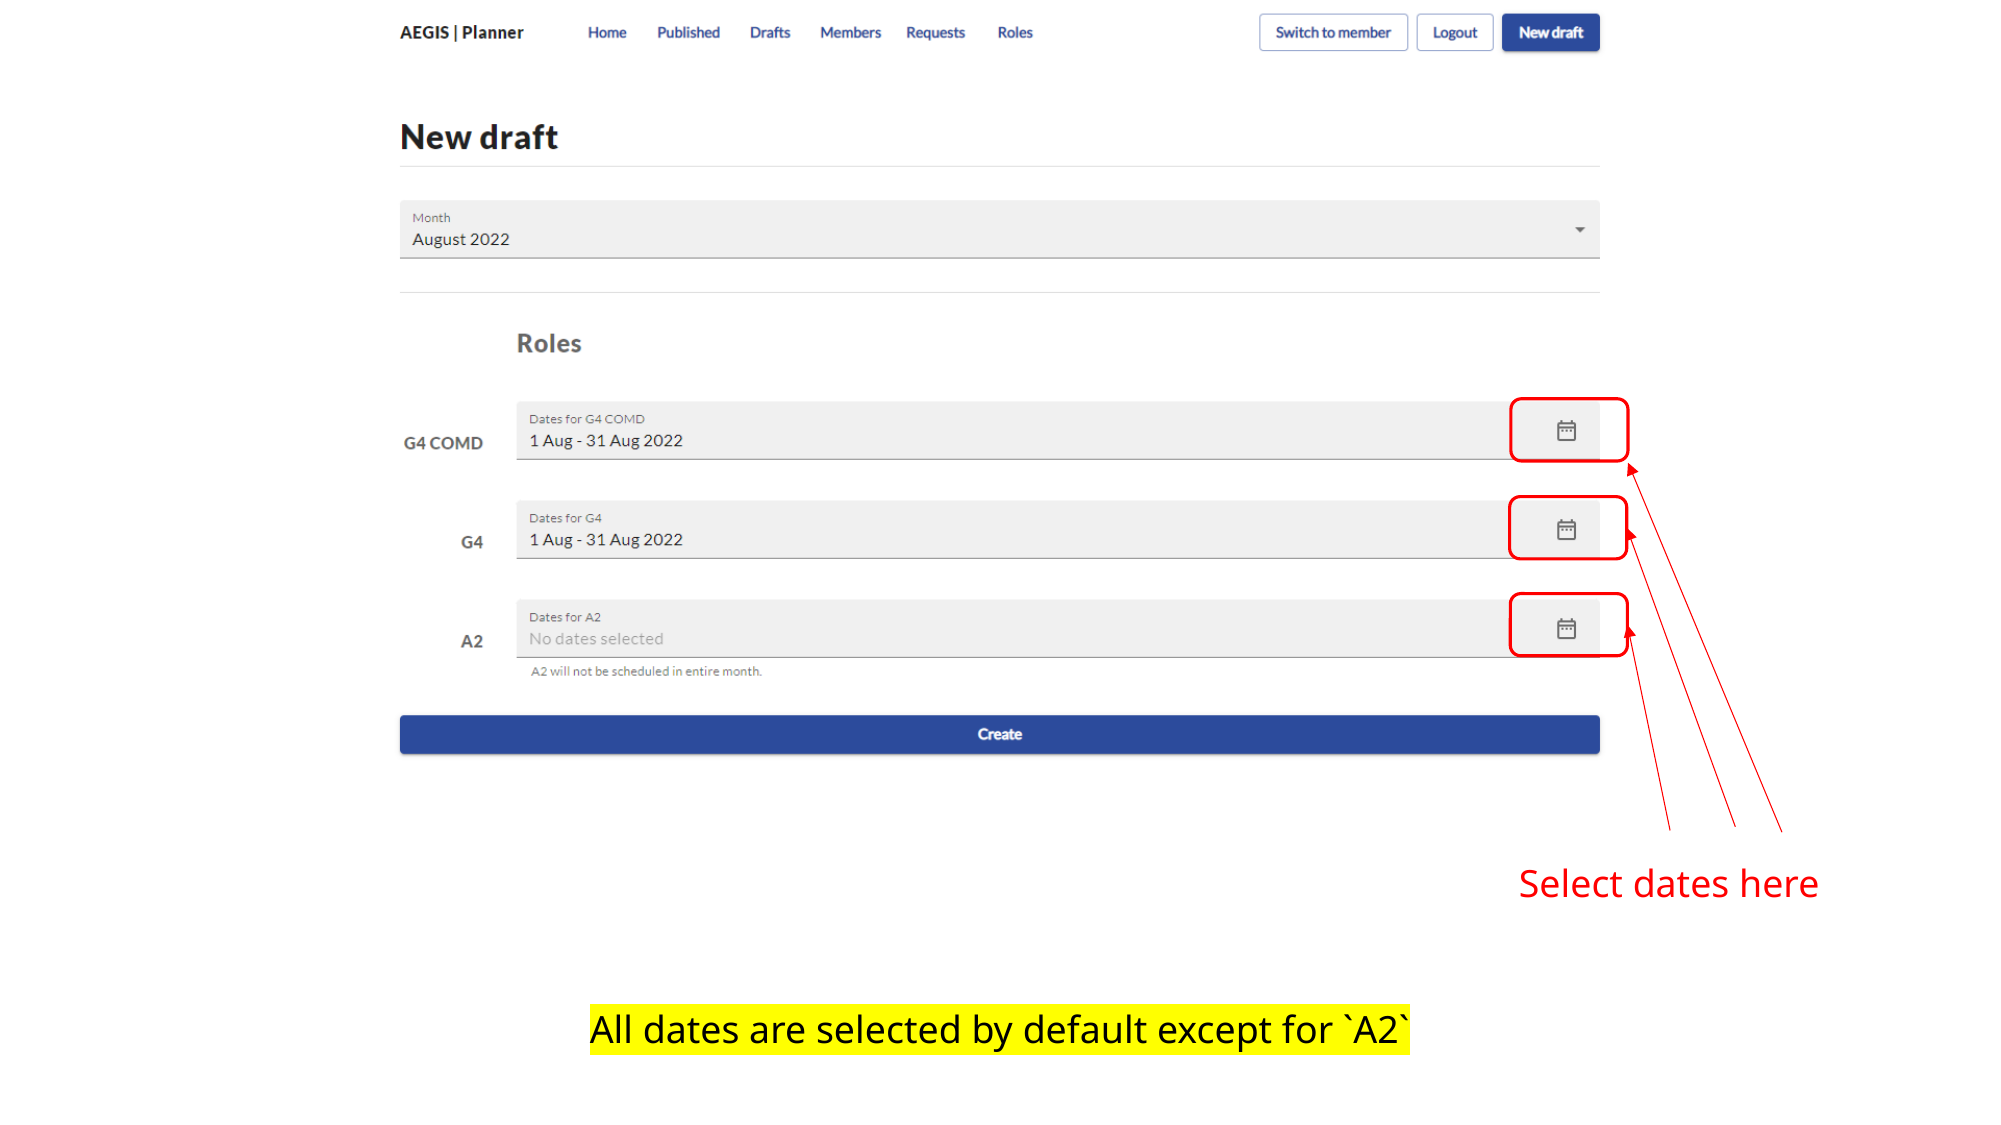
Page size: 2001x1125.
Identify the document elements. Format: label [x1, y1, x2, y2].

text_box [1626, 527, 1736, 827]
text_box [1627, 624, 1671, 831]
picture [0, 0, 2000, 1125]
text_box [1627, 462, 1782, 833]
